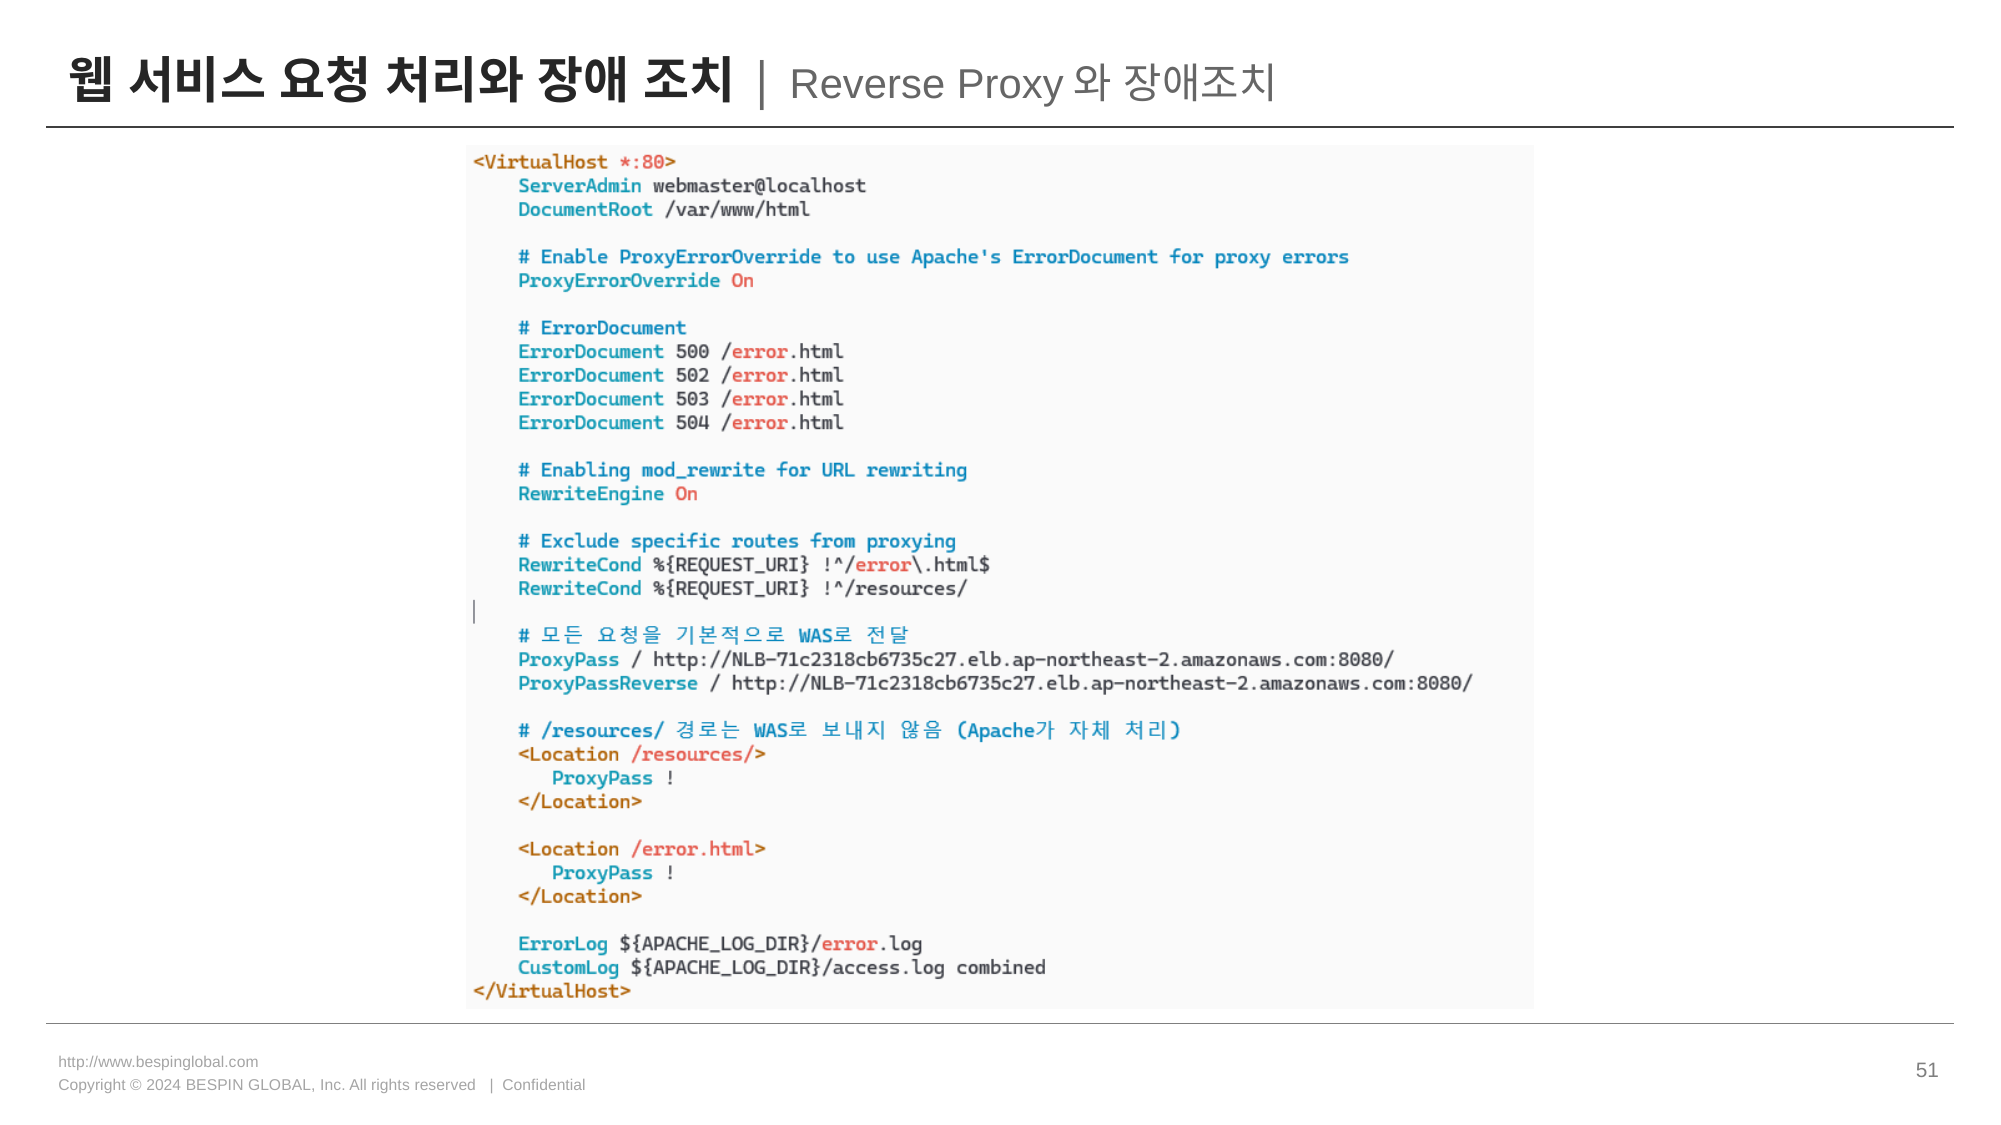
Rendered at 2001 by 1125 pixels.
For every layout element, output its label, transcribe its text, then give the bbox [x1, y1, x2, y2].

title 웹 서비스 요청 처리와 장애 조치| Reverse Proxy와 장애조치 [68, 40, 1840, 125]
picture [466, 144, 1534, 1009]
